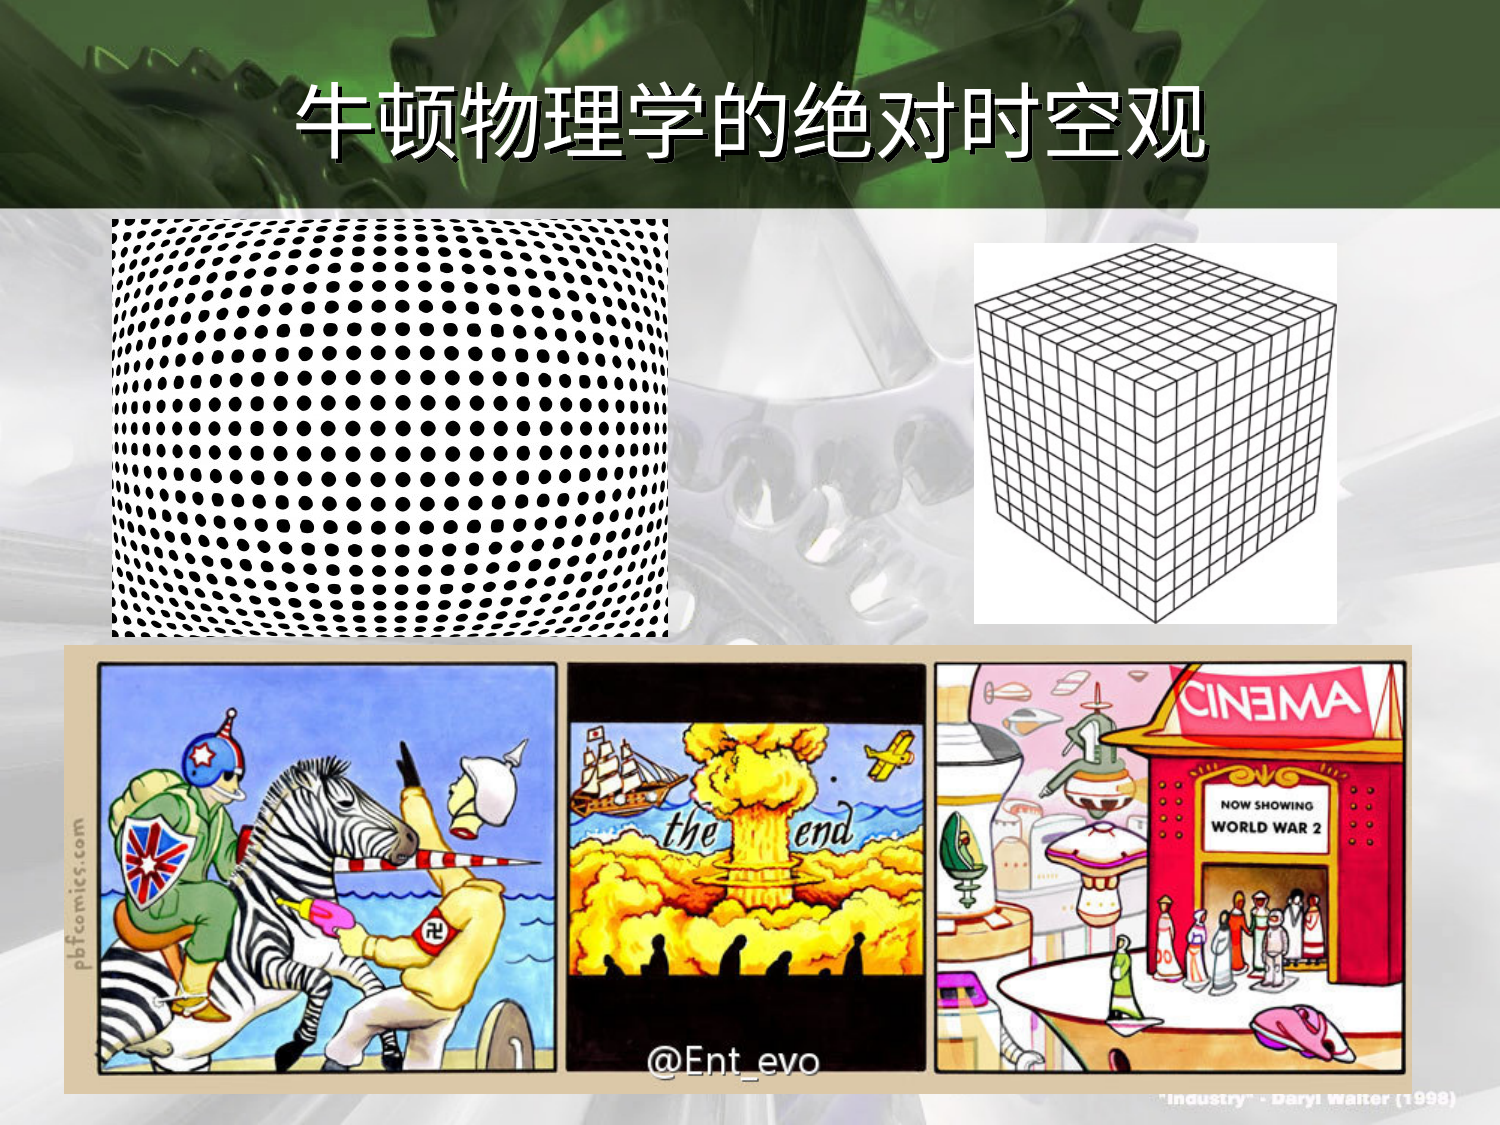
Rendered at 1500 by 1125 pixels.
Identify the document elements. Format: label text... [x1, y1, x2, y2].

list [64, 644, 1412, 1095]
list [111, 219, 668, 637]
title 牛顿物理学的绝对时空观 [112, 24, 1388, 213]
picture [0, 0, 1500, 1125]
